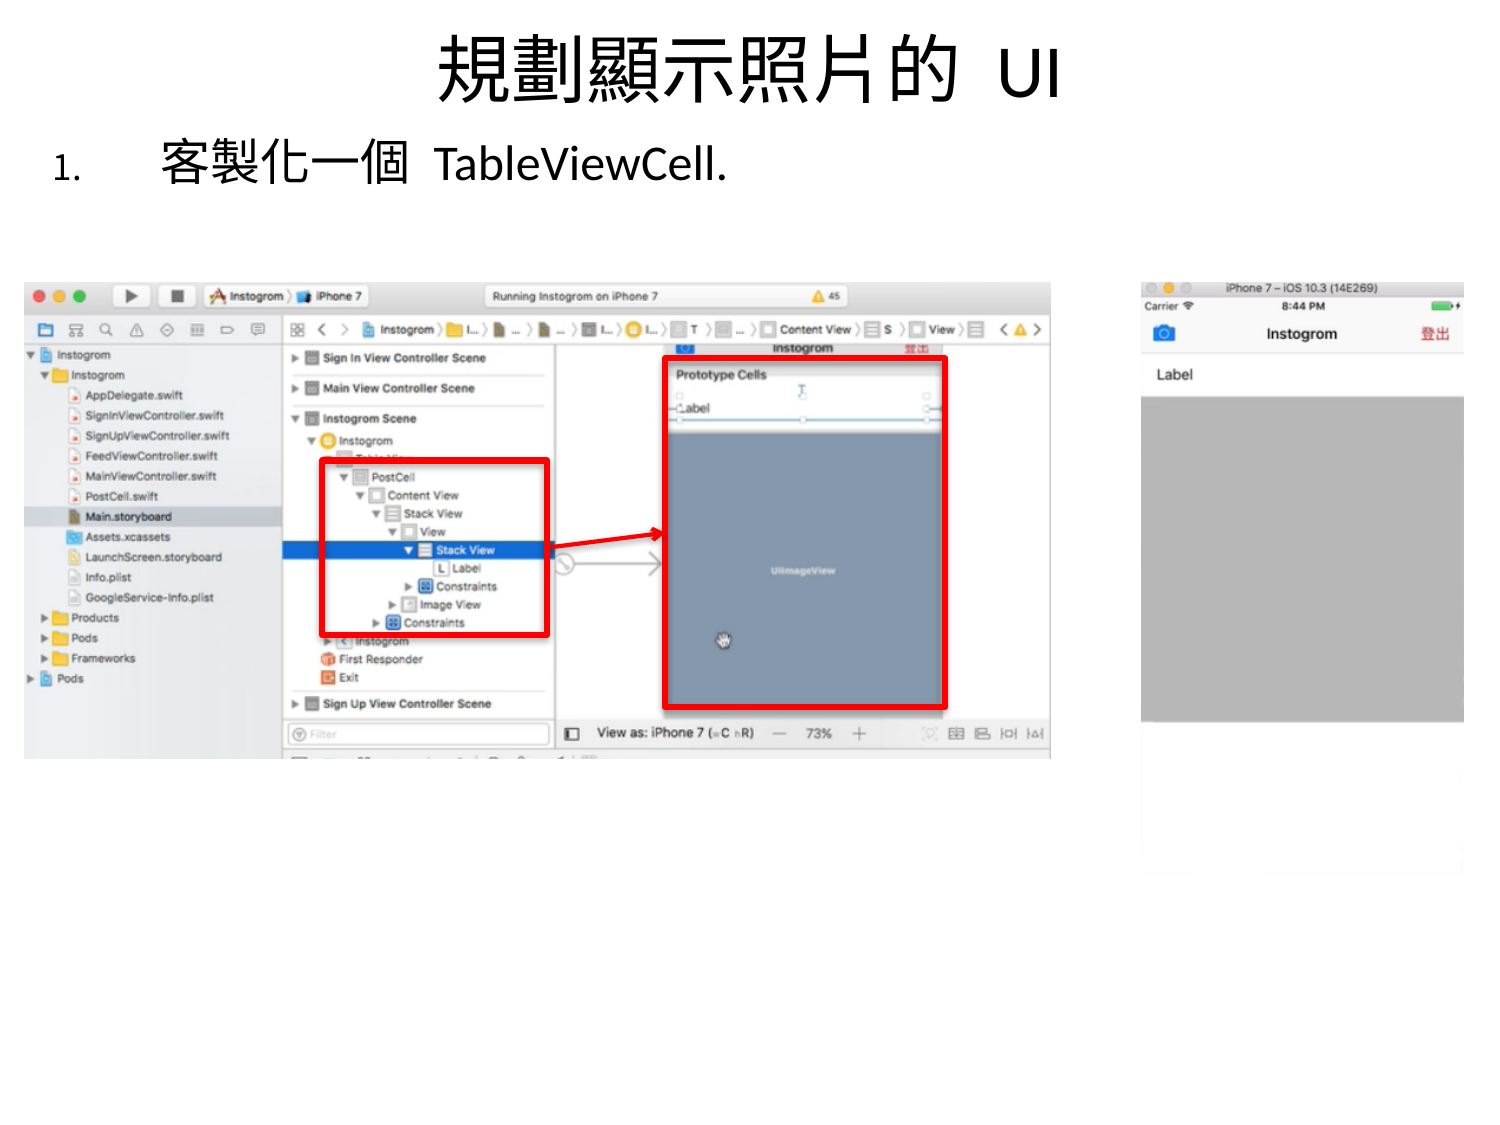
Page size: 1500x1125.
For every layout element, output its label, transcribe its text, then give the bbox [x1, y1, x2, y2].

title 規劃顯示照片的 UI [0, 0, 1500, 137]
picture [1140, 281, 1464, 875]
list 客製化一個 TableViewCell. [37, 122, 1464, 264]
picture [24, 281, 1051, 759]
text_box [546, 532, 666, 548]
